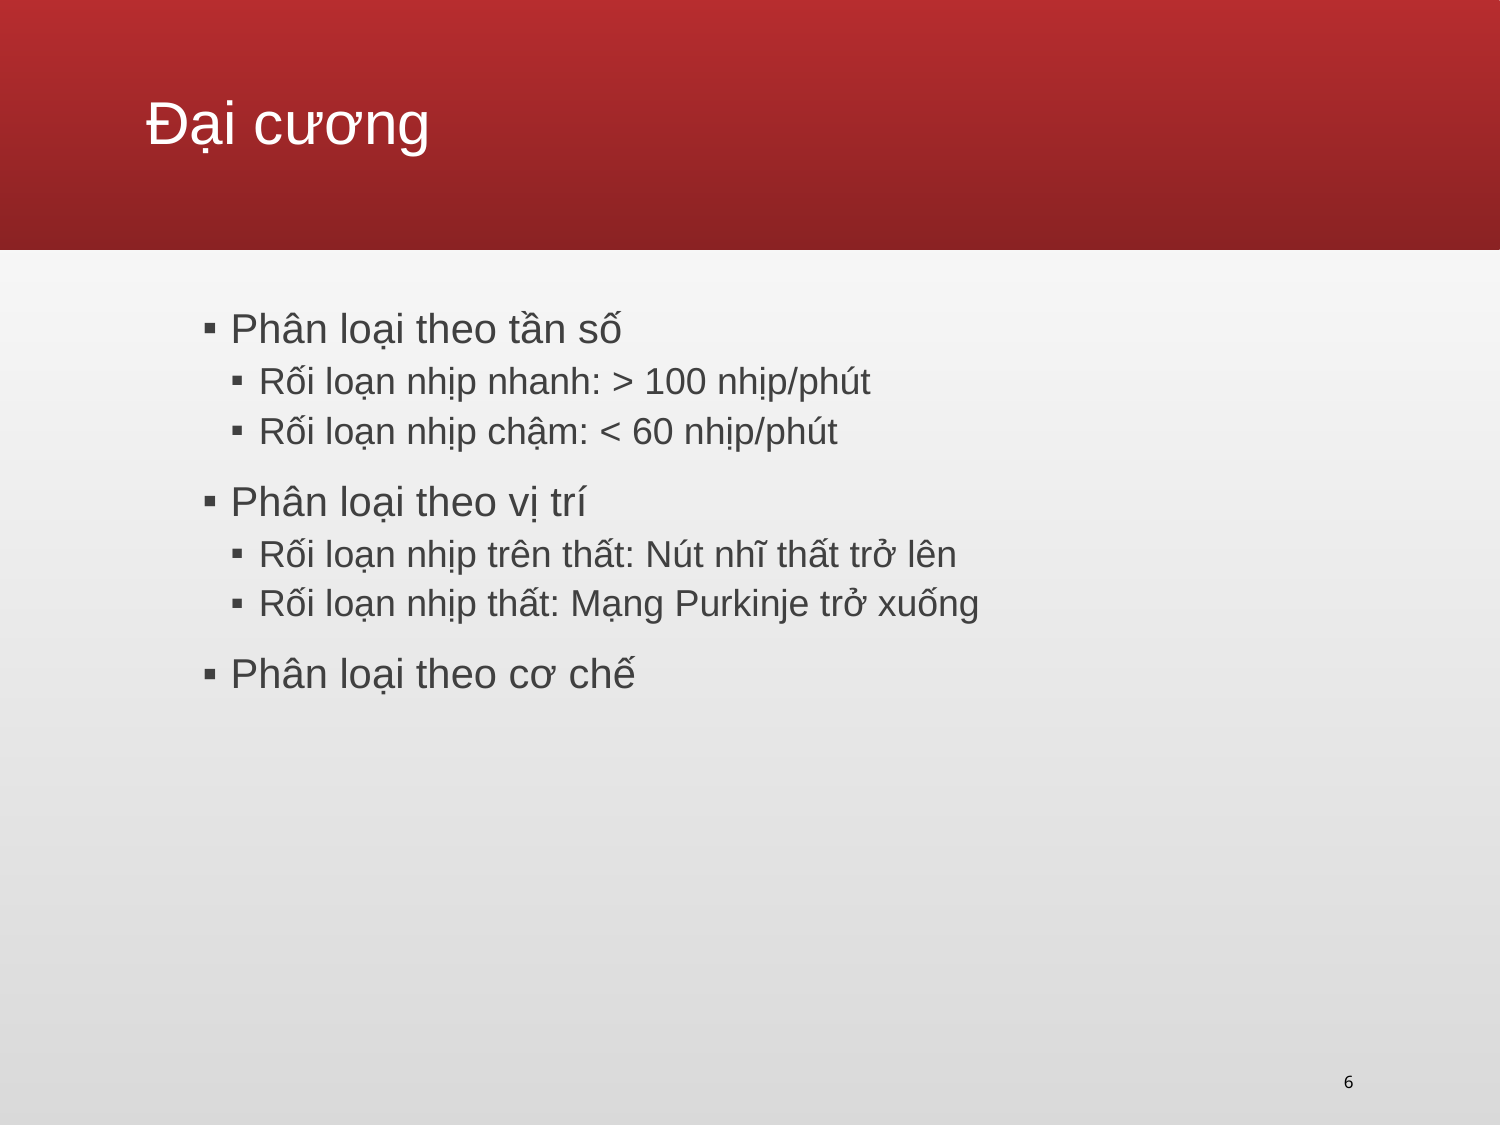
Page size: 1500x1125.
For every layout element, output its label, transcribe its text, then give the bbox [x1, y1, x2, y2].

title Đại cương [131, 16, 1369, 234]
slide_number 6 [1265, 1063, 1369, 1103]
list Phân loại theo tần số Rối loạn nhịp nhanh: > 100 nhịp/phút Rối loạn nhịp chậm: < 60 nhịp/phút Phân loại theo vị trí Rối loạn nhịp trên thất: Nút nhĩ thất trở lên Rối loạn nhịp thất: Mạng Purkinje trở xuống Phân loại theo cơ chế [187, 299, 1313, 1050]
